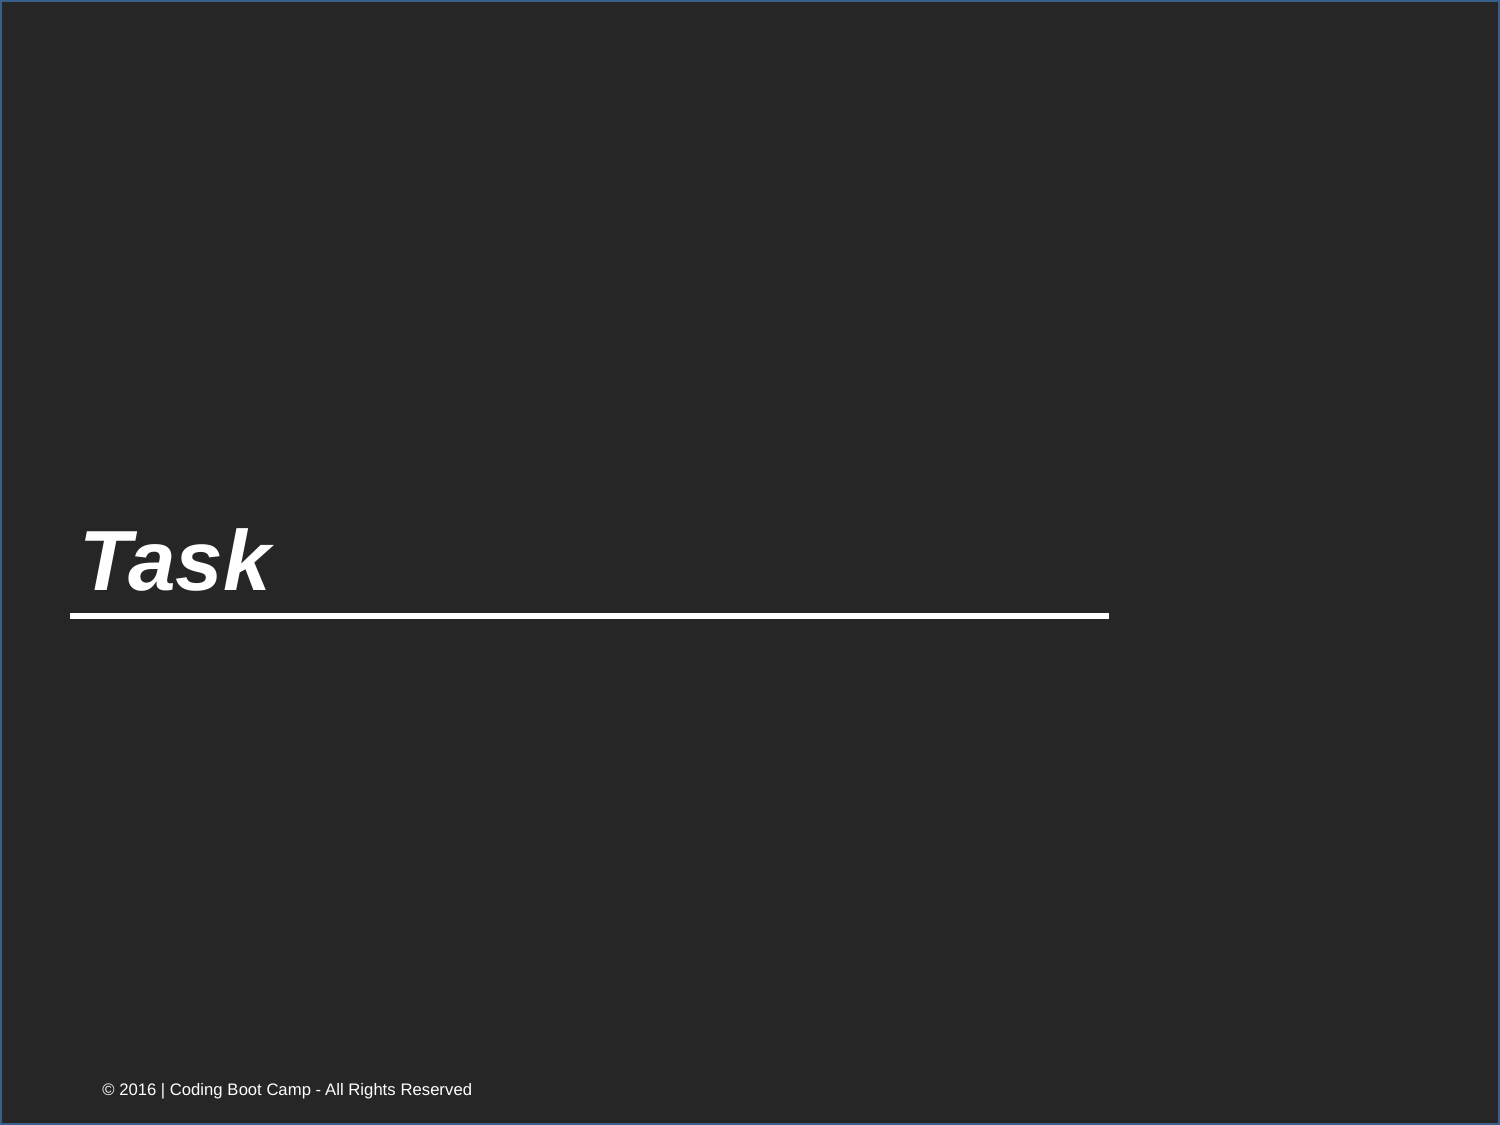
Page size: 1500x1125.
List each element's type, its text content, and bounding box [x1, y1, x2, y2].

title Task [64, 484, 1415, 628]
